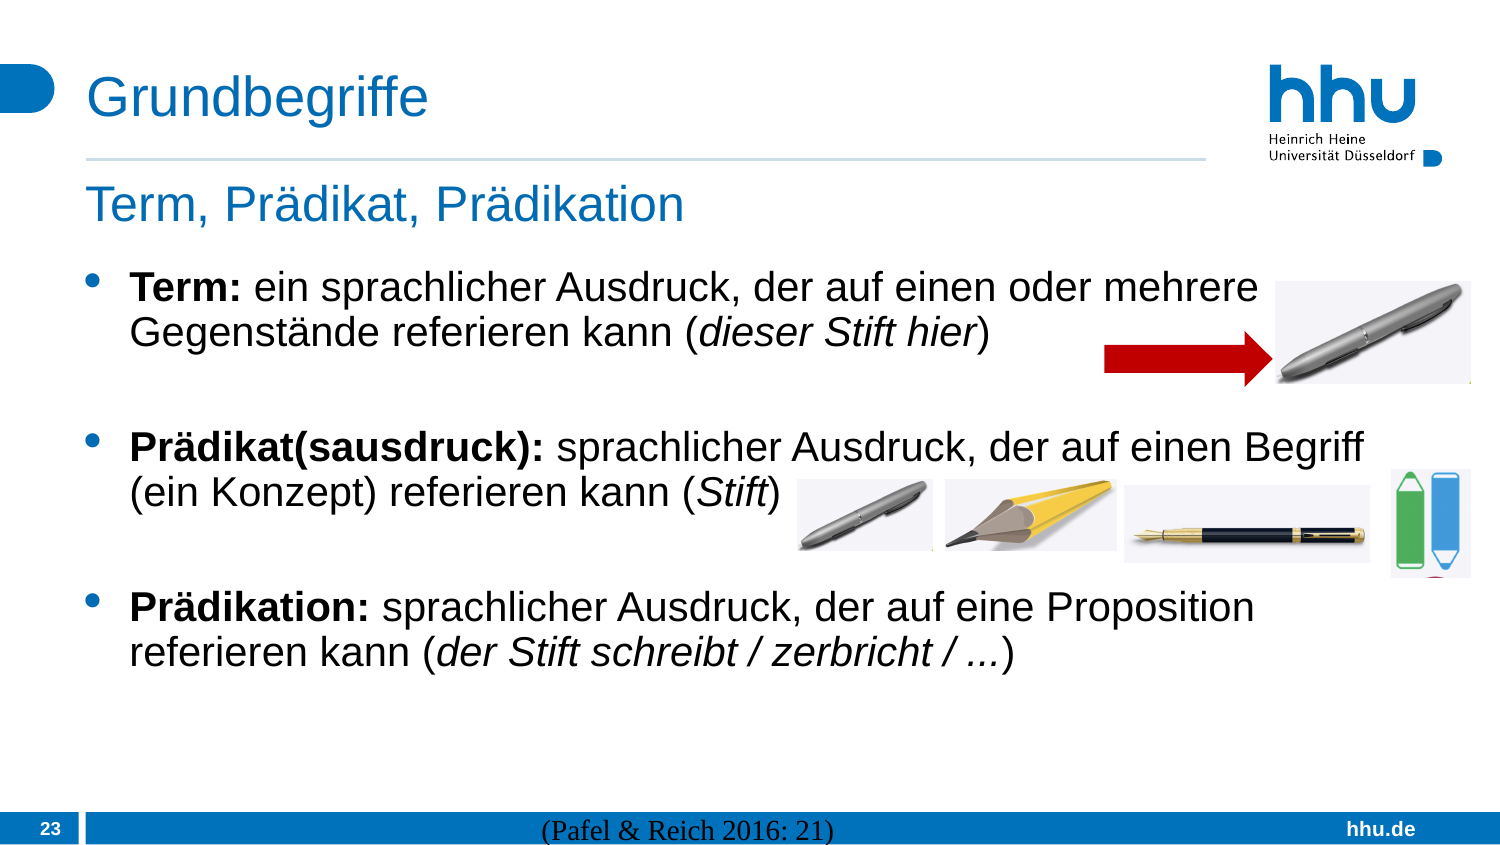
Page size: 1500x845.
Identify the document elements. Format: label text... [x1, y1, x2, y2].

picture [1391, 469, 1471, 578]
picture [1124, 485, 1370, 564]
footer (Pafel & Reich 2016: 21) [103, 816, 1273, 841]
text_box [1103, 328, 1275, 390]
list Term: ein sprachlicher Ausdruck, der auf einen oder mehrere Gegenstände referieren kann (dieser Stift hier) Prädikat(sausdruck): sprachlicher Ausdruck, der auf einen Begriff (ein Konzept) referieren kann (Stift) Prädikation: sprachlicher Ausdruck, der auf eine Proposition referieren kann (der Stift schreibt / zerbricht / ...) [85, 253, 1415, 797]
picture [797, 479, 933, 551]
title Grundbegriffe [86, 54, 1207, 129]
slide_number 23 [5, 816, 62, 841]
picture [1275, 281, 1471, 385]
picture [945, 479, 1117, 551]
list Term, Prädikat, Prädikation [85, 178, 1415, 232]
